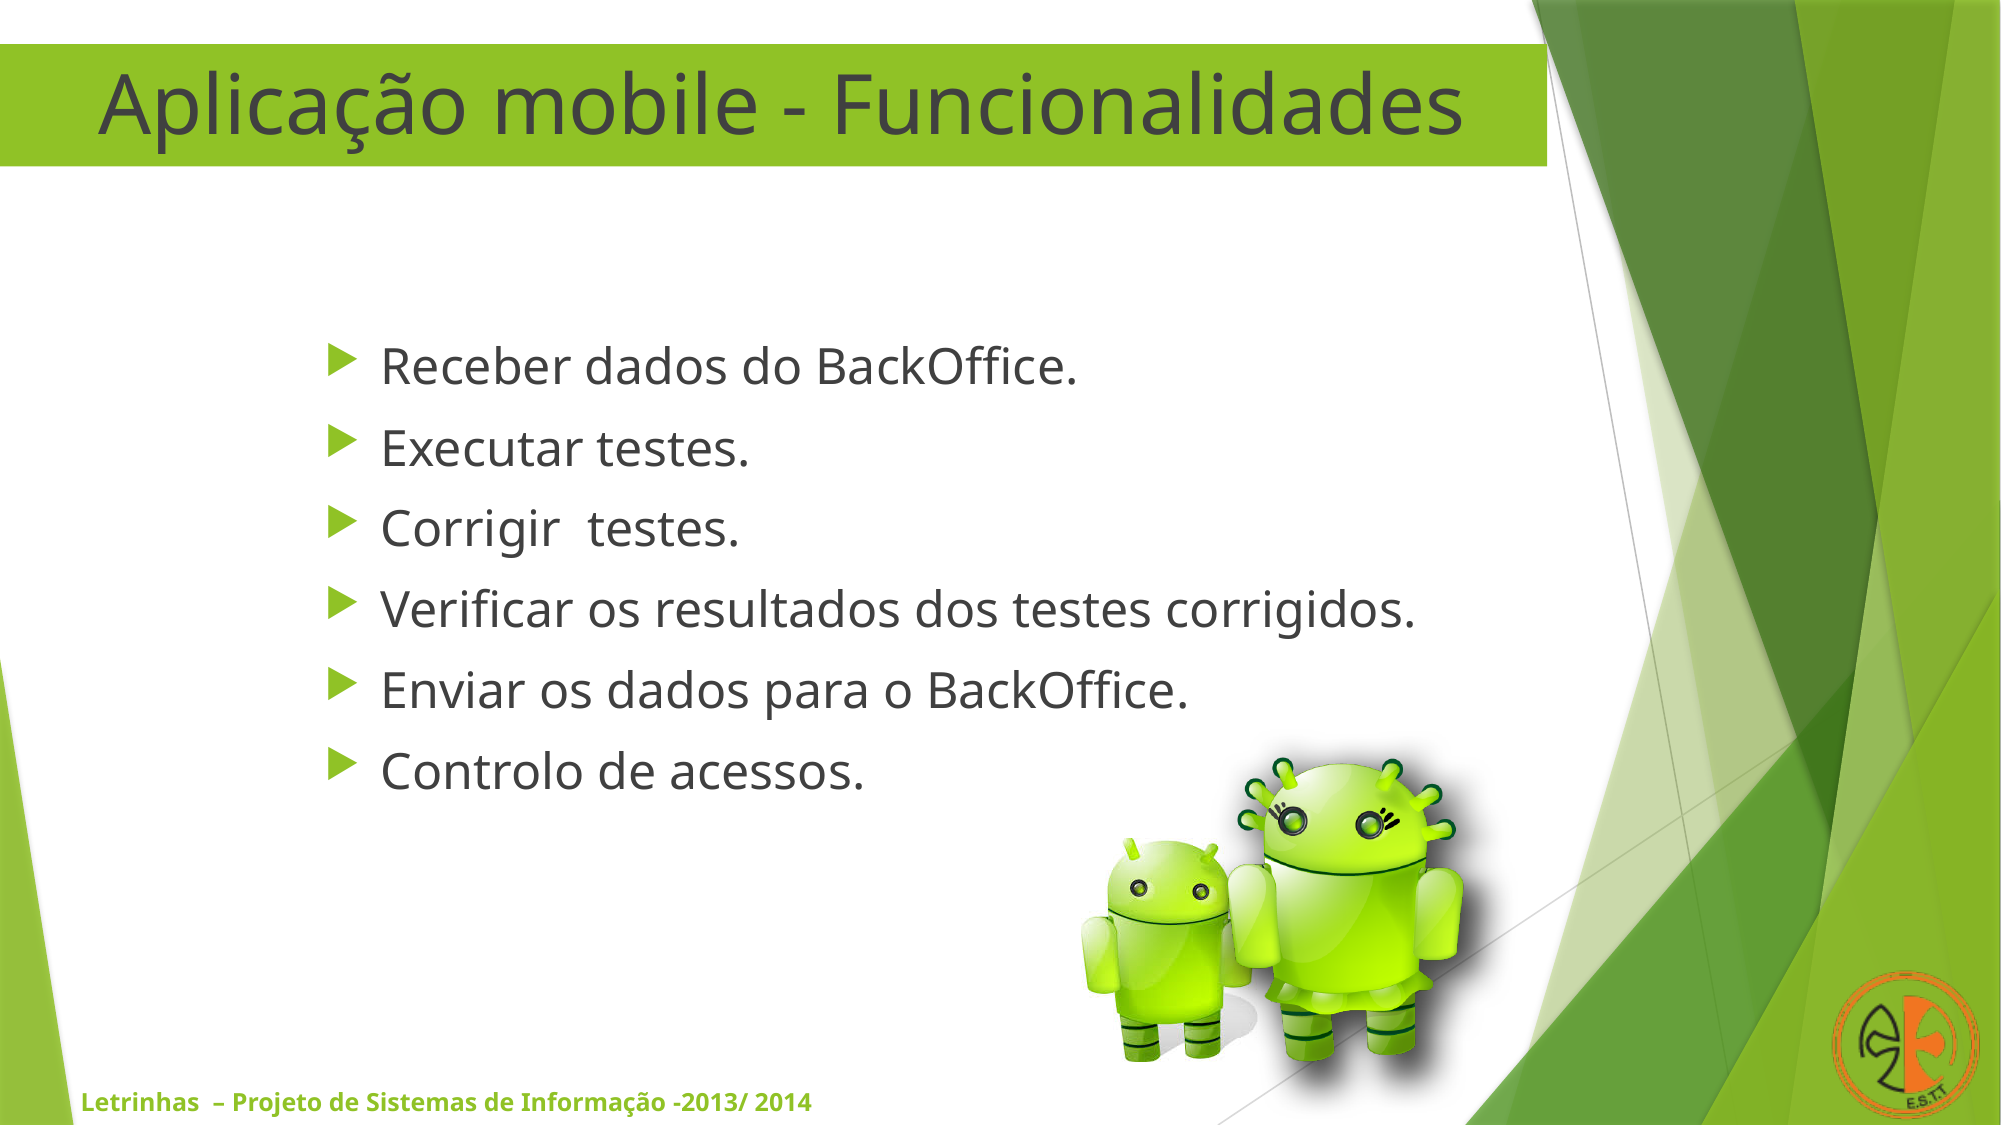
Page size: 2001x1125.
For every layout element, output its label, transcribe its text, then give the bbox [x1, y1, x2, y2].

text_box Aplicação mobile - Funcionalidades [0, 44, 1548, 167]
text_box Letrinhas – Projeto de Sistemas de Informação -2013/ 2014 [65, 1079, 1066, 1124]
list Receber dados do BackOffice. Executar testes. Corrigir testes. Verificar os resultados dos testes corrigidos. Enviar os dados para o BackOffice. Controlo de acessos. [309, 327, 1548, 1125]
picture [1065, 756, 1507, 1063]
picture [1811, 967, 2000, 1125]
